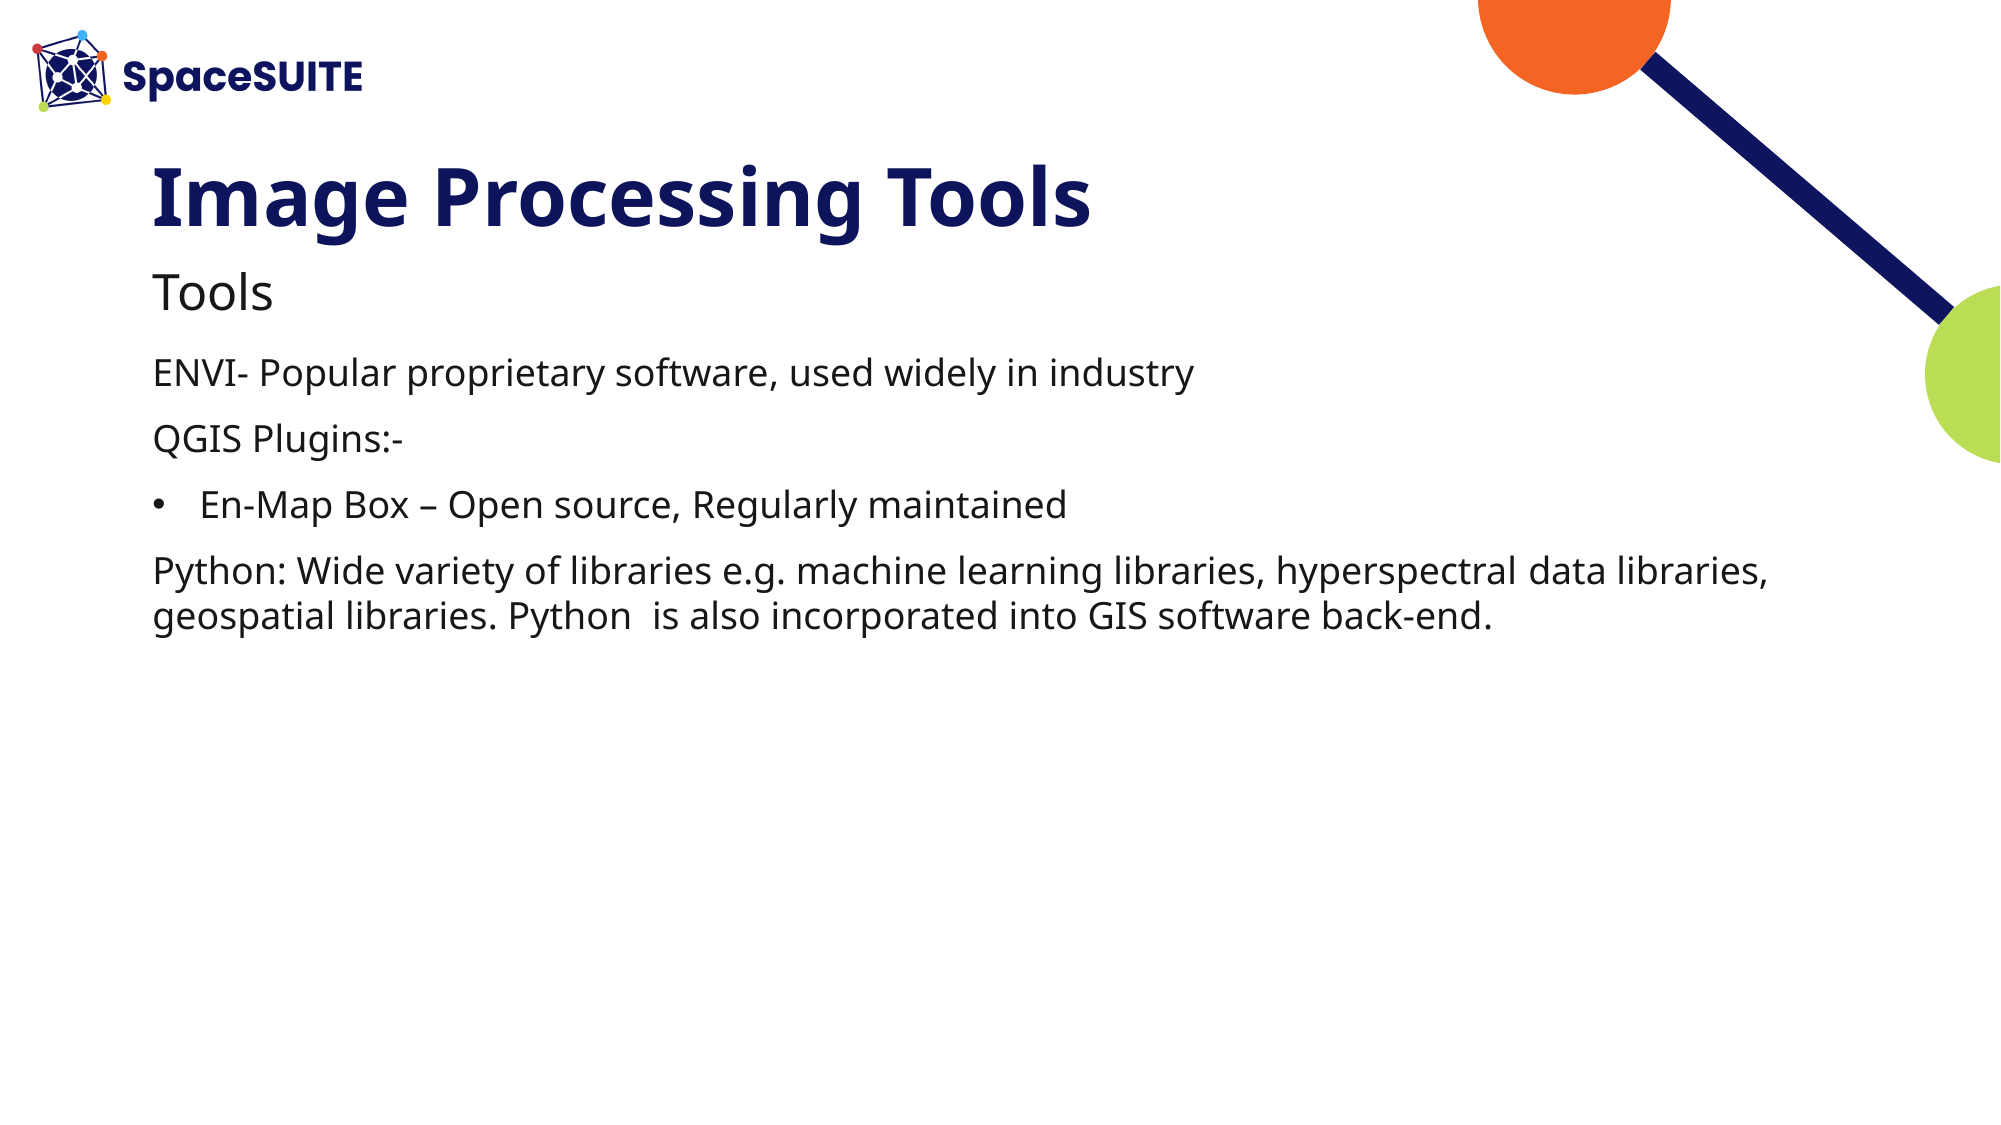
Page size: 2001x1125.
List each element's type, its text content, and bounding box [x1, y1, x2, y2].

list Tools [137, 252, 1521, 340]
list ENVI- Popular proprietary software, used widely in industry QGIS Plugins:- En-Map Box – Open source, Regularly maintained Python: Wide variety of libraries e.g. machine learning libraries, hyperspectral data libraries, geospatial libraries. Python is also incorporated into GIS software back-end. [137, 341, 1841, 907]
title Image Processing Tools [137, 138, 1672, 251]
picture [32, 30, 362, 112]
